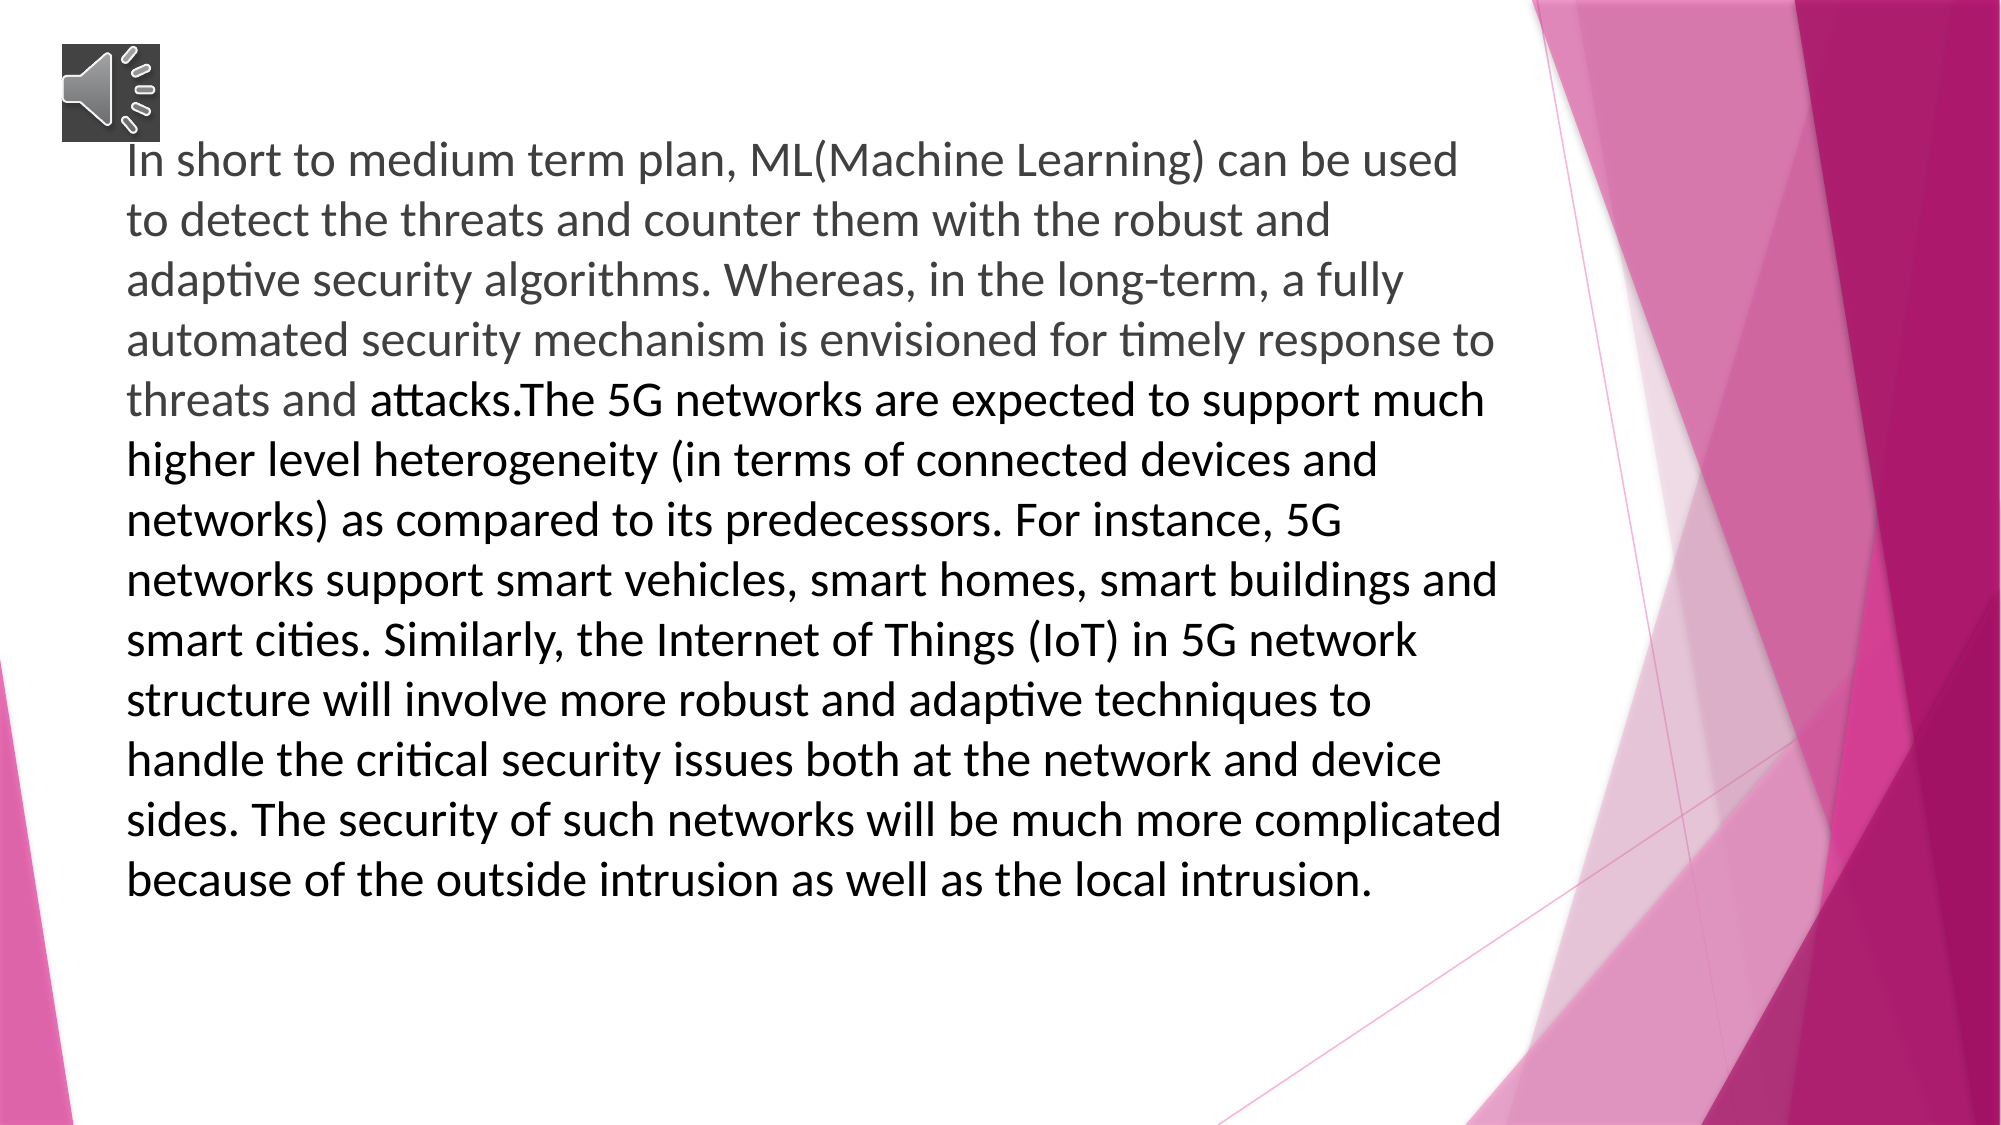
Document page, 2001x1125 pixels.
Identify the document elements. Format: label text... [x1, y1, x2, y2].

title In short to medium term plan, ML(Machine Learning) can be used to detect the threats and counter them with the robust and adaptive security algorithms. Whereas, in the long-term, a fully automated security mechanism is envisioned for timely response to threats and attacks.The 5G networks are expected to support much higher level heterogeneity (in terms of connected devices and networks) as compared to its predecessors. For instance, 5G networks support smart vehicles, smart homes, smart buildings and smart cities. Similarly, the Internet of Things (IoT) in 5G network structure will involve more robust and adaptive techniques to handle the critical security issues both at the network and device sides. The security of such networks will be much more complicated because of the outside intrusion as well as the local intrusion. [111, 118, 1522, 1095]
picture [60, 42, 162, 144]
